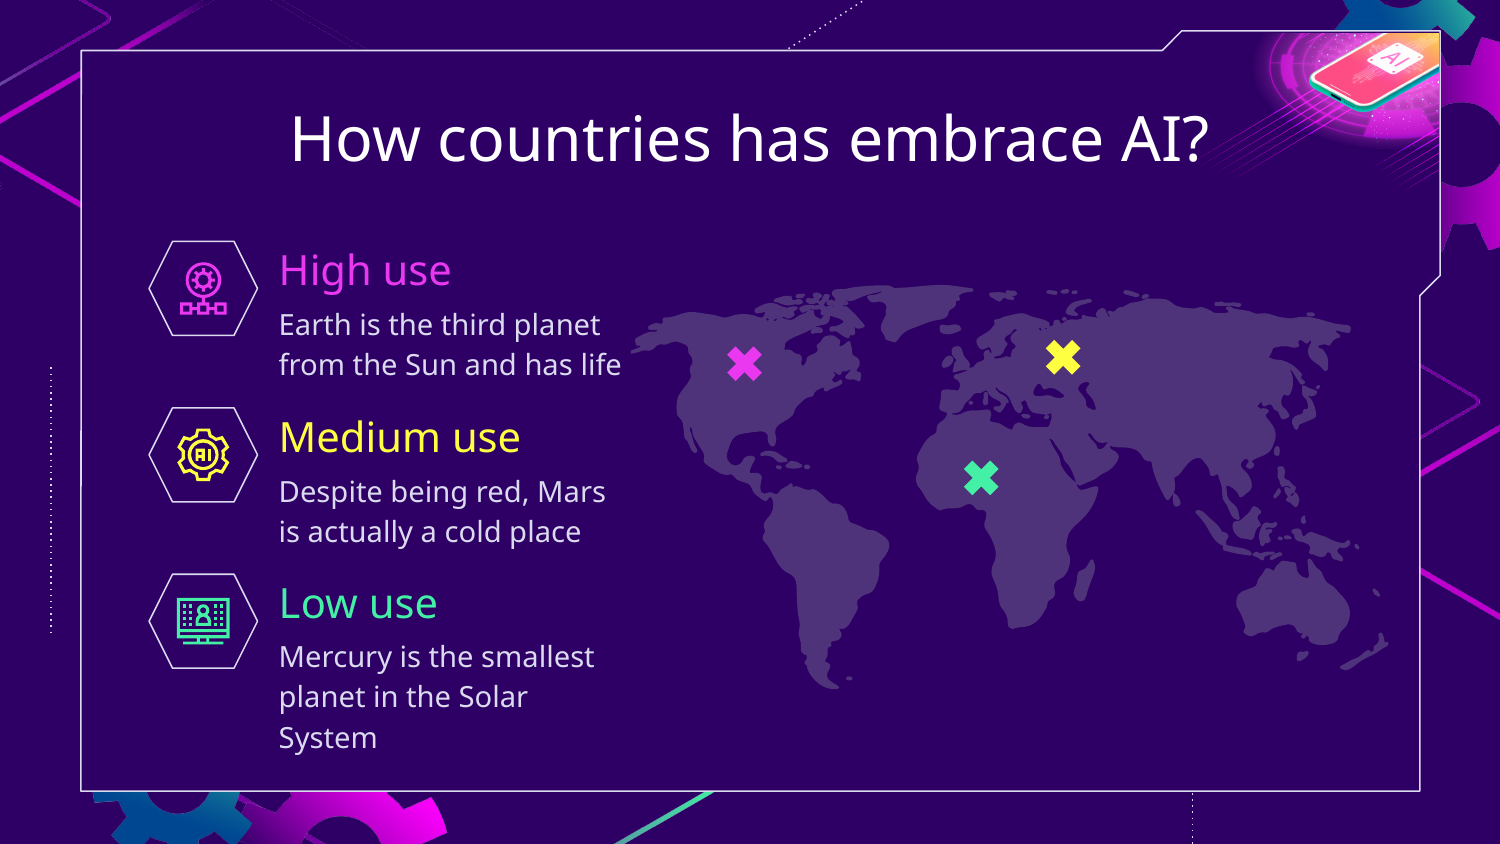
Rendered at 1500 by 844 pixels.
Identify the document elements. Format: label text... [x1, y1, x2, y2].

picture [89, 792, 719, 844]
text_box High use [263, 241, 650, 285]
text_box Low use [263, 574, 624, 618]
picture [1421, 328, 1500, 677]
picture [1188, 33, 1439, 197]
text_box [629, 284, 1390, 690]
text_box Earth is the third planet from the Sun and has life [263, 285, 627, 380]
text_box [149, 241, 258, 336]
text_box [149, 574, 258, 669]
text_box Medium use [263, 408, 624, 452]
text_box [179, 261, 227, 315]
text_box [176, 597, 230, 645]
picture [1239, 0, 1500, 304]
text_box Mercury is the smallest planet in the Solar System [263, 618, 650, 713]
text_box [176, 428, 230, 482]
picture [0, 0, 509, 294]
title How countries has embrace AI? [118, 72, 1382, 167]
text_box Despite being red, Mars is actually a cold place [263, 452, 624, 547]
text_box [149, 407, 258, 502]
